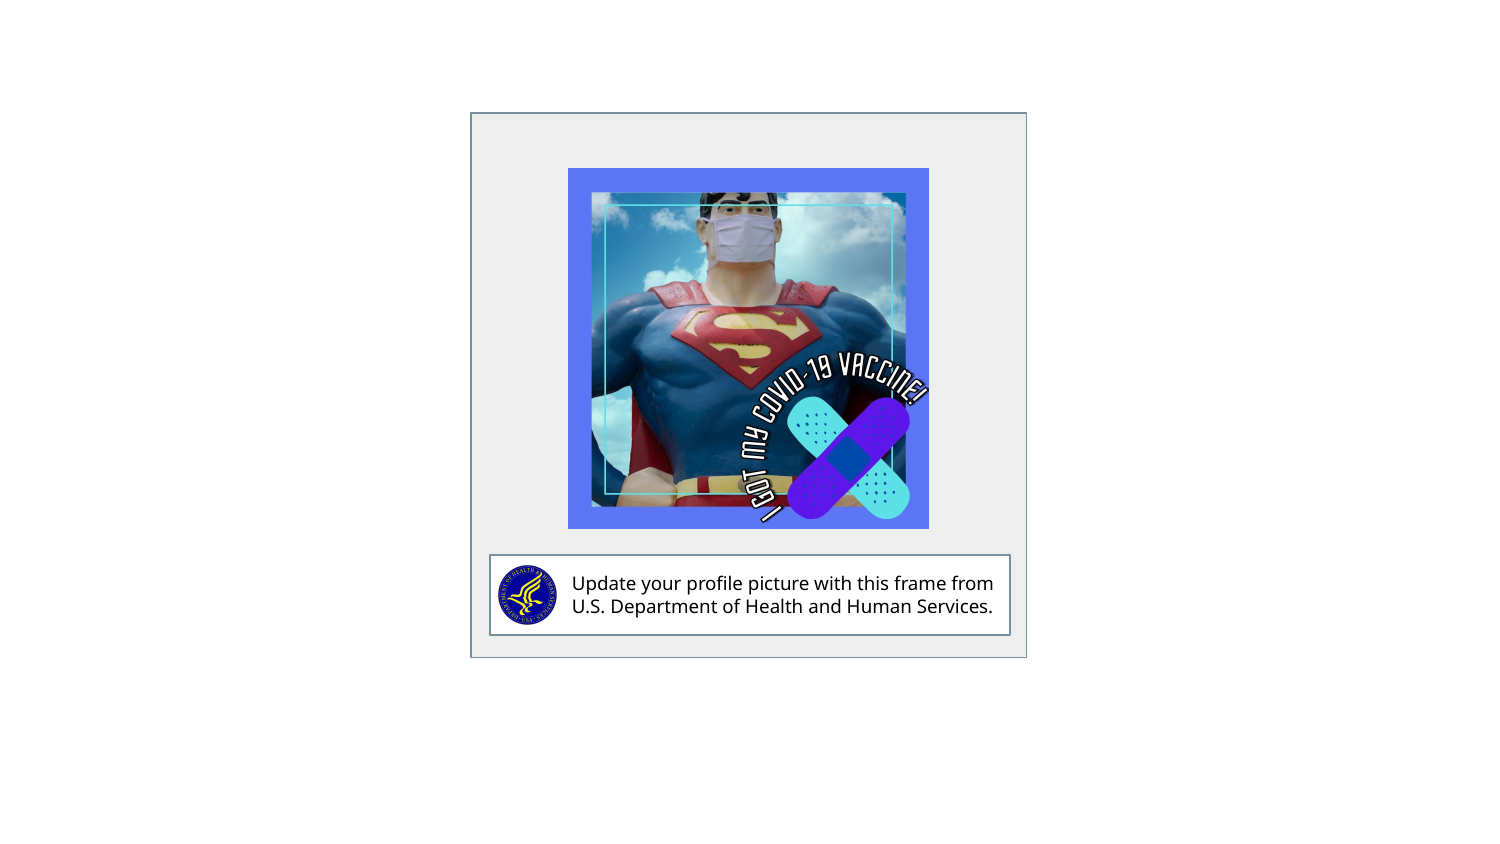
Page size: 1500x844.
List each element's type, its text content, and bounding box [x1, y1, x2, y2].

picture [568, 167, 929, 529]
text_box Update your profile picture with this frame from U.S. Department of Health and Human Services. [556, 557, 1020, 632]
picture [497, 565, 558, 625]
text_box [490, 554, 1010, 635]
text_box [471, 112, 1027, 658]
